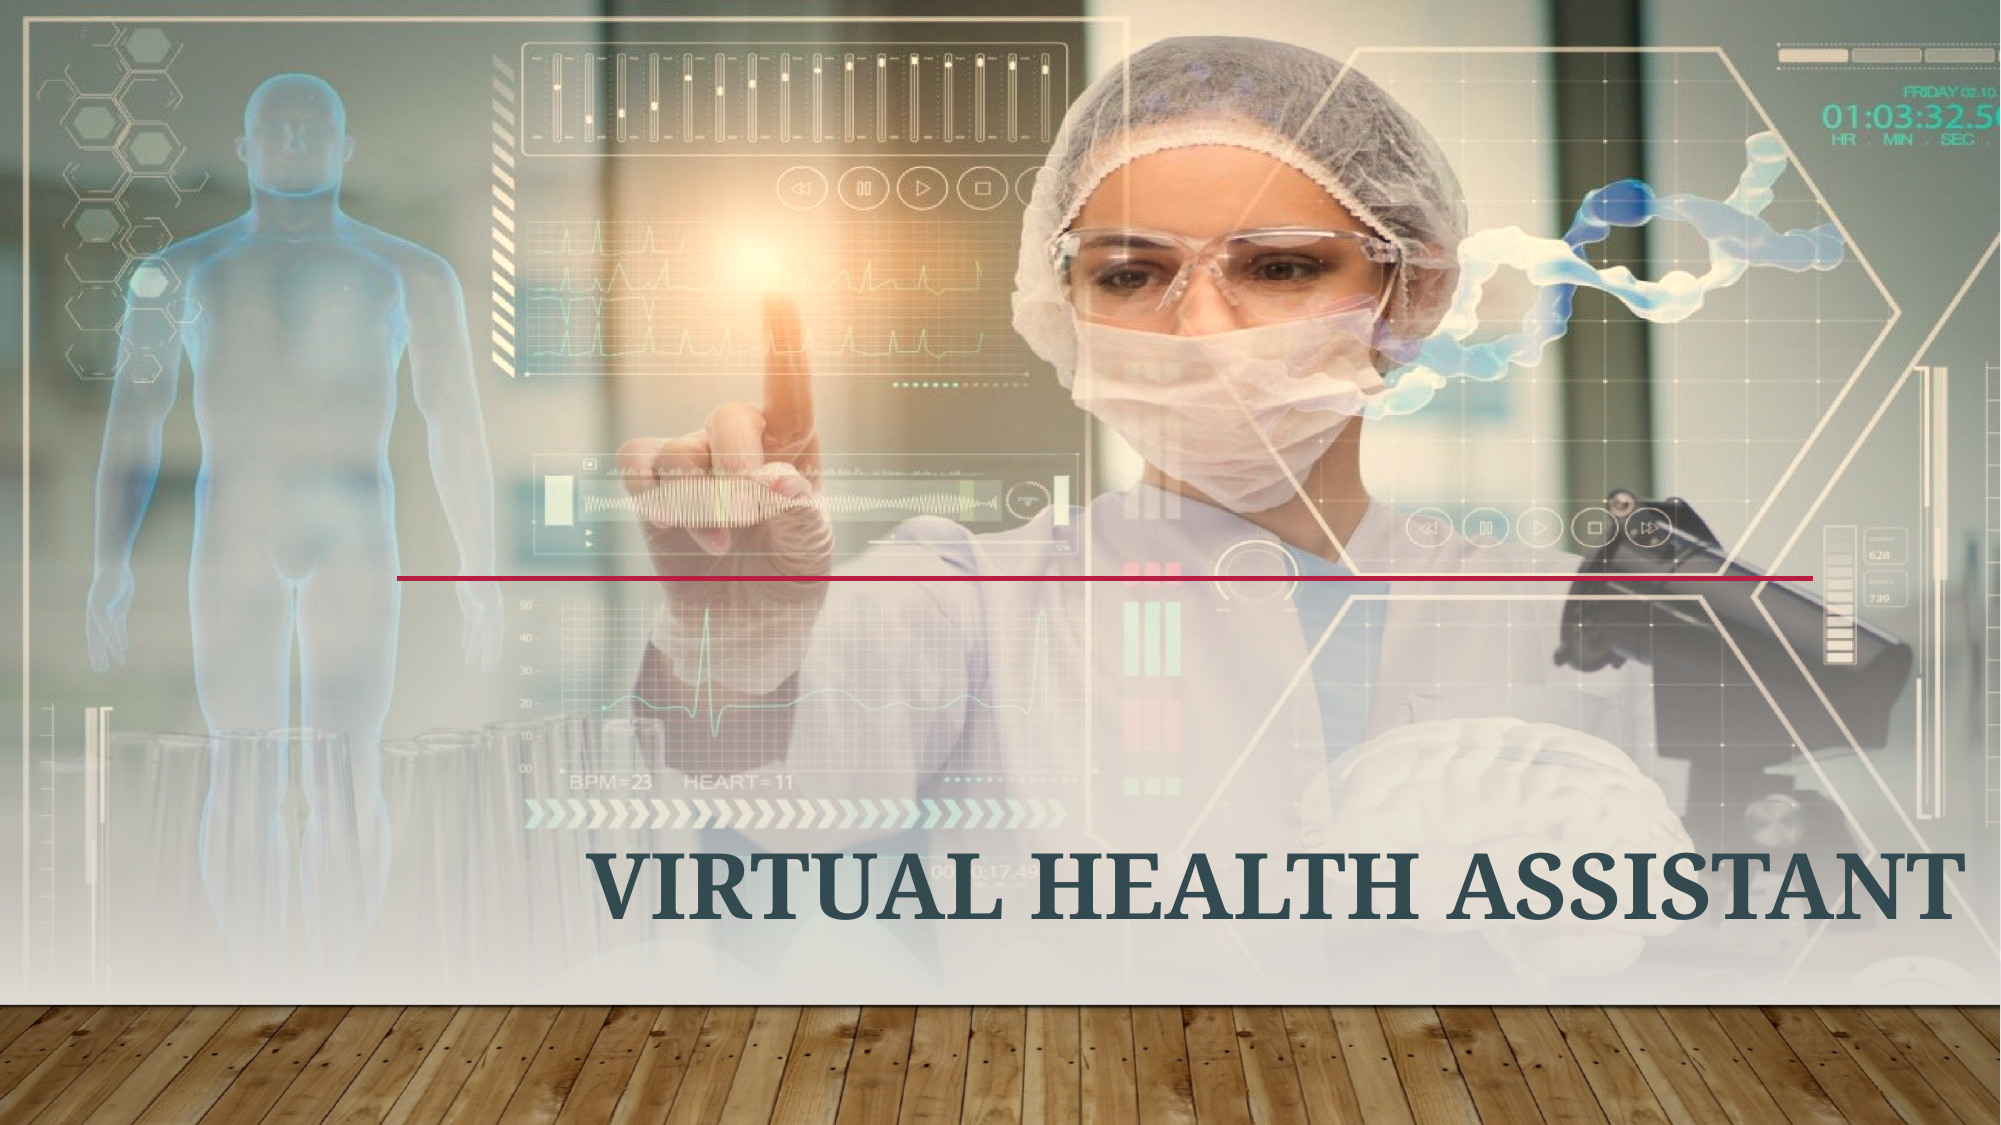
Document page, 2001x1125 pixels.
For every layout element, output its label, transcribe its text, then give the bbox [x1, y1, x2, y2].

picture [0, 1005, 2001, 1125]
subtitle [539, 839, 1957, 1000]
title VIRTUAL HEALTH ASSISTANT [571, 739, 2000, 940]
picture [0, 0, 2001, 396]
